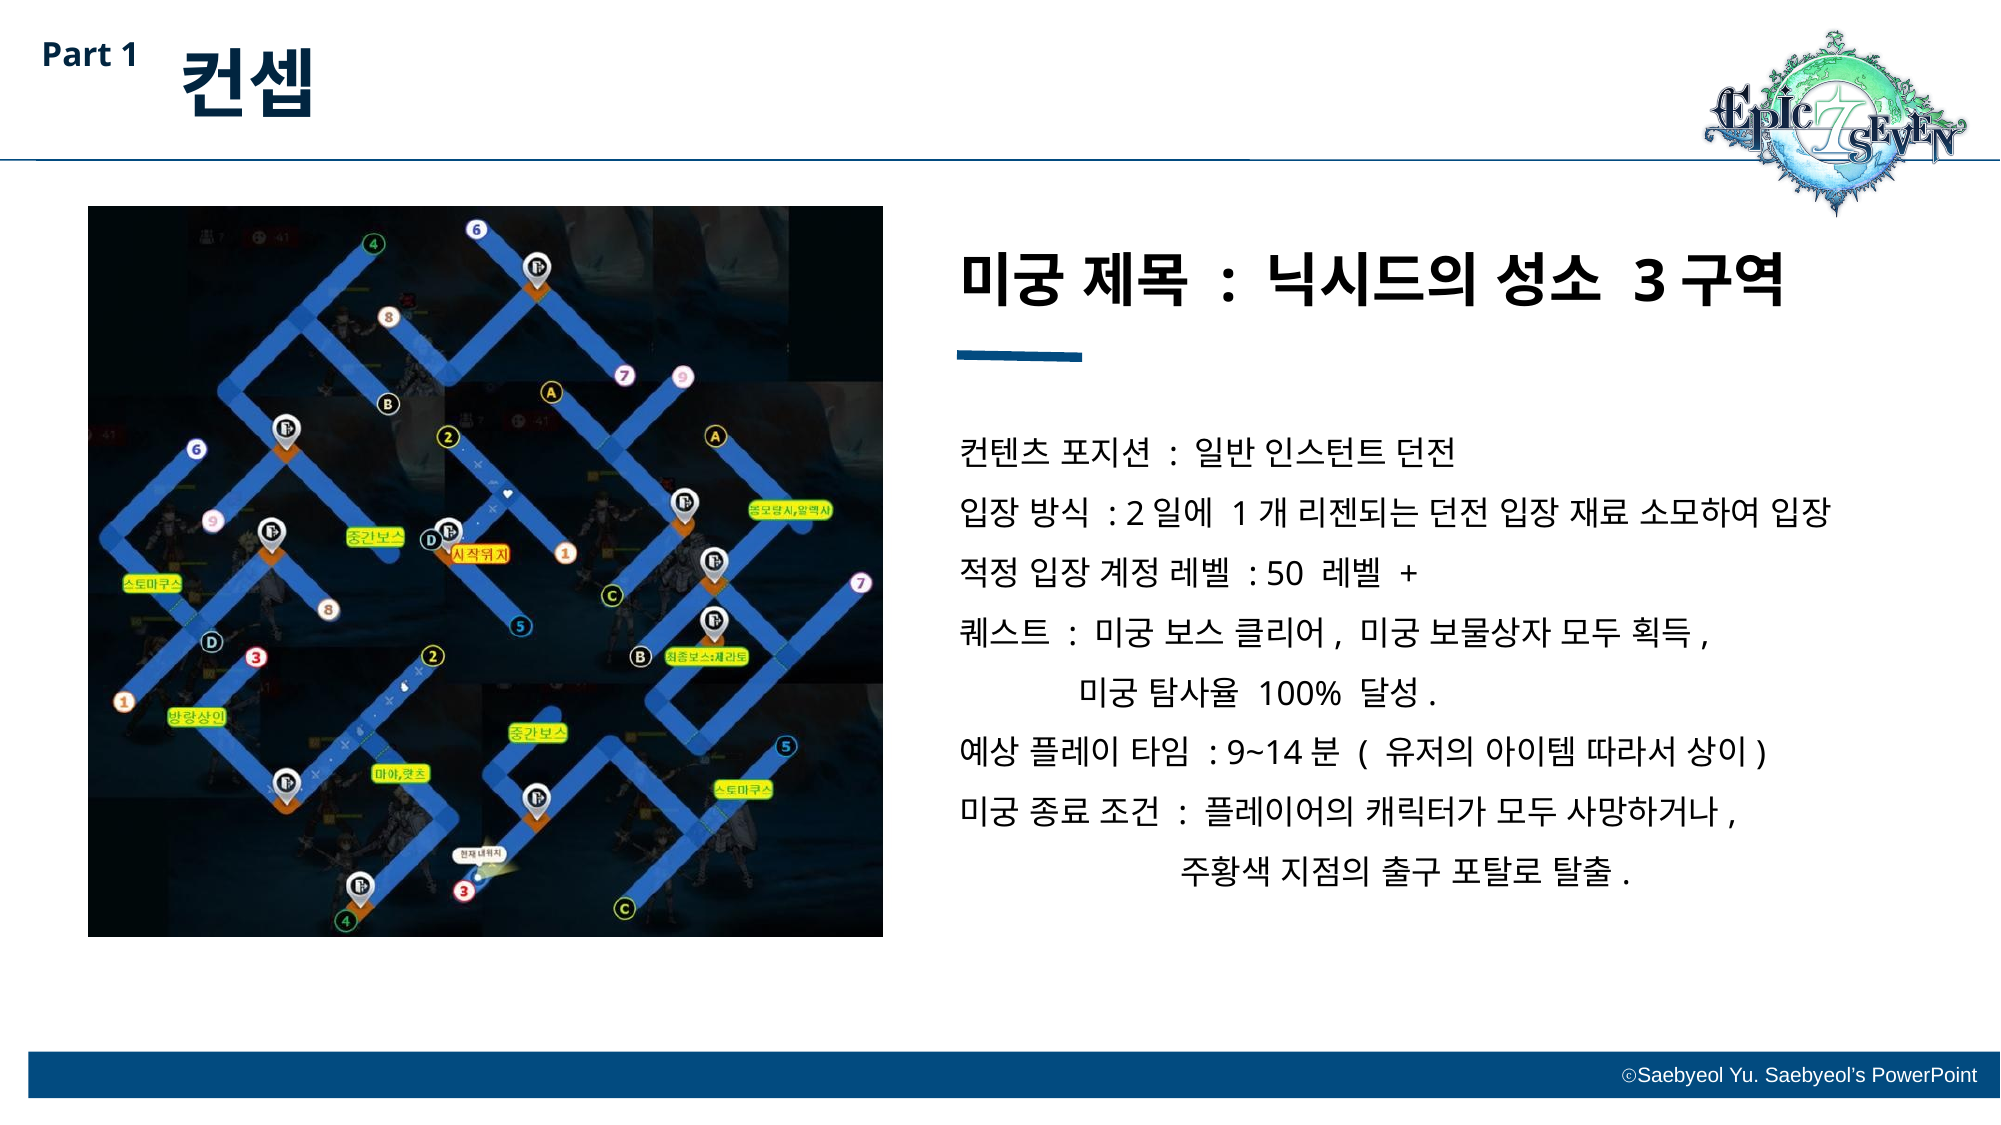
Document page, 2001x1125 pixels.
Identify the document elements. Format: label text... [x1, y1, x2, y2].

picture [1699, 26, 1971, 221]
picture [88, 206, 892, 937]
text_box [956, 354, 1083, 359]
text_box 컨셉 [164, 28, 783, 134]
text_box Part 1 [26, 26, 165, 81]
text_box 미궁 제목 : 닉시드의 성소 3구역 [944, 236, 1826, 321]
text_box 컨텐츠 포지션 : 일반 인스턴트 던전 입장 방식 : 2일에 1개 리젠되는 던전 입장 재료 소모하여 입장 적정 입장 계정 레벨 : 50 레벨 + 퀘스트 : 미궁 보스 클리어, 미궁 보물상자 모두 획득, 미궁 탐사율 100% 달성. 예상 플레이 타임 : 9~14분 ( 유저의 아이템 따라서 상이) 미궁 종료 조건 : 플레이어의 캐릭터가 모두 사망하거나, 주황색 지점의 출구 포탈로 탈출. [944, 404, 1915, 899]
